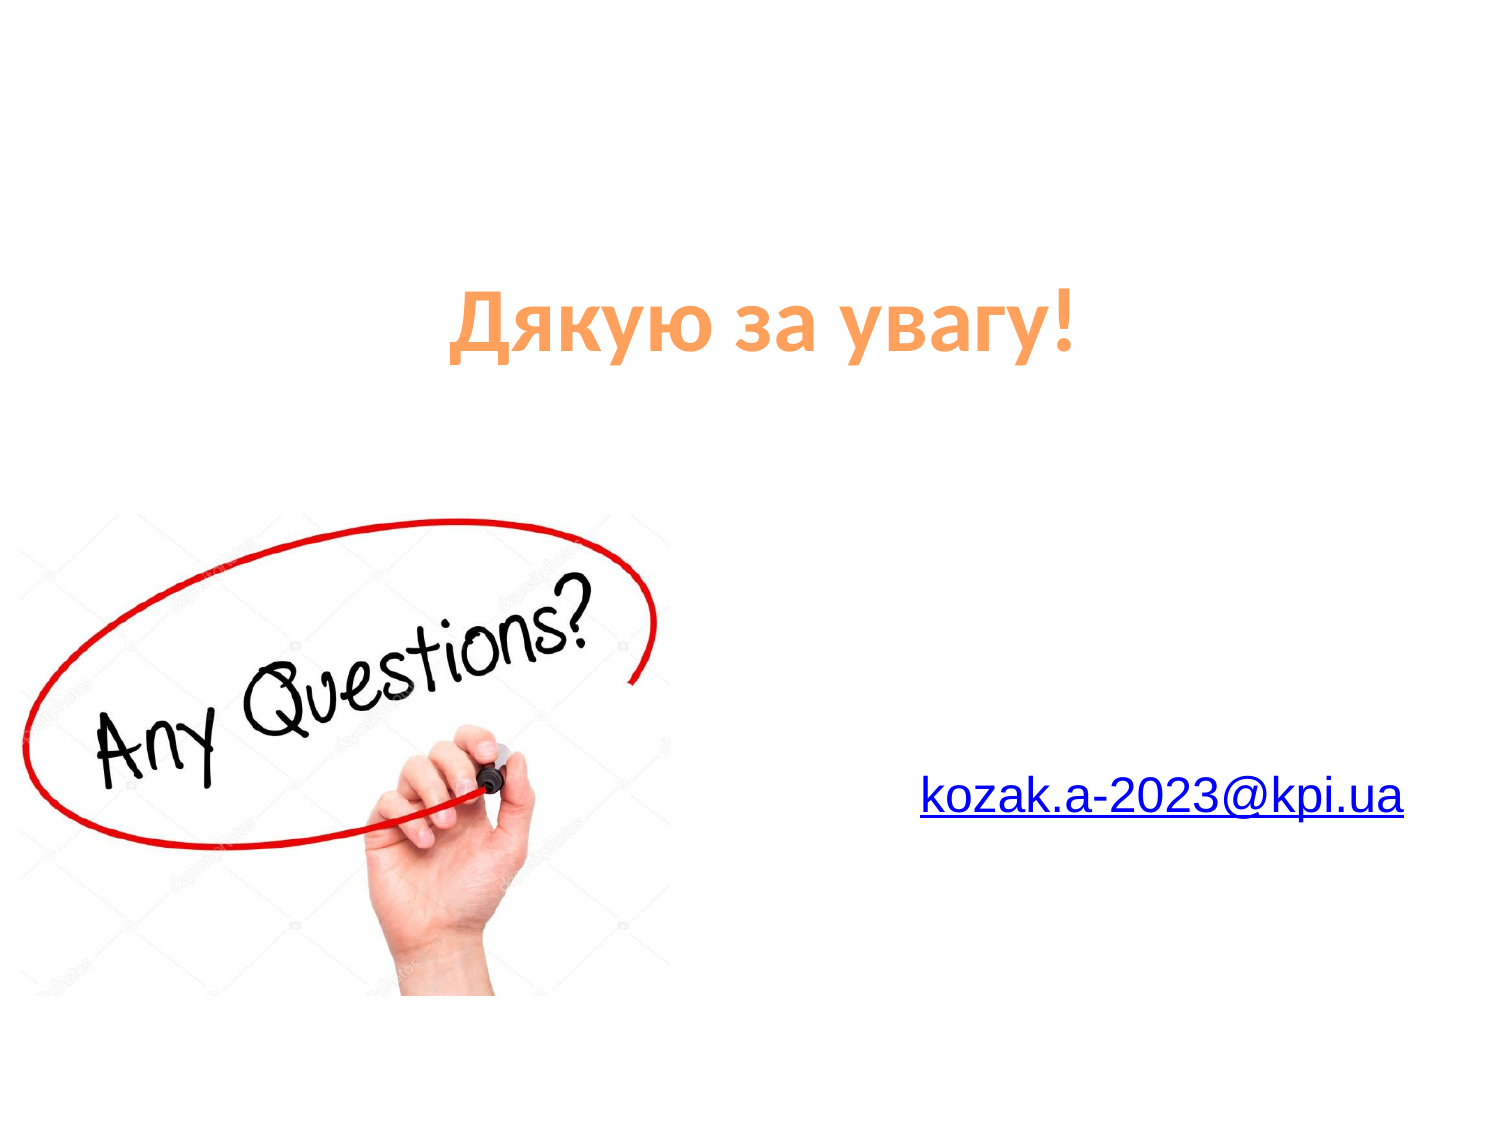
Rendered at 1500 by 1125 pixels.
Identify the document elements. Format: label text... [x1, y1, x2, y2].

text_box kozak.a-2023@kpi.ua [68, 754, 1419, 1080]
text_box Дякую за увагу! [182, 252, 1347, 380]
picture [19, 514, 670, 996]
